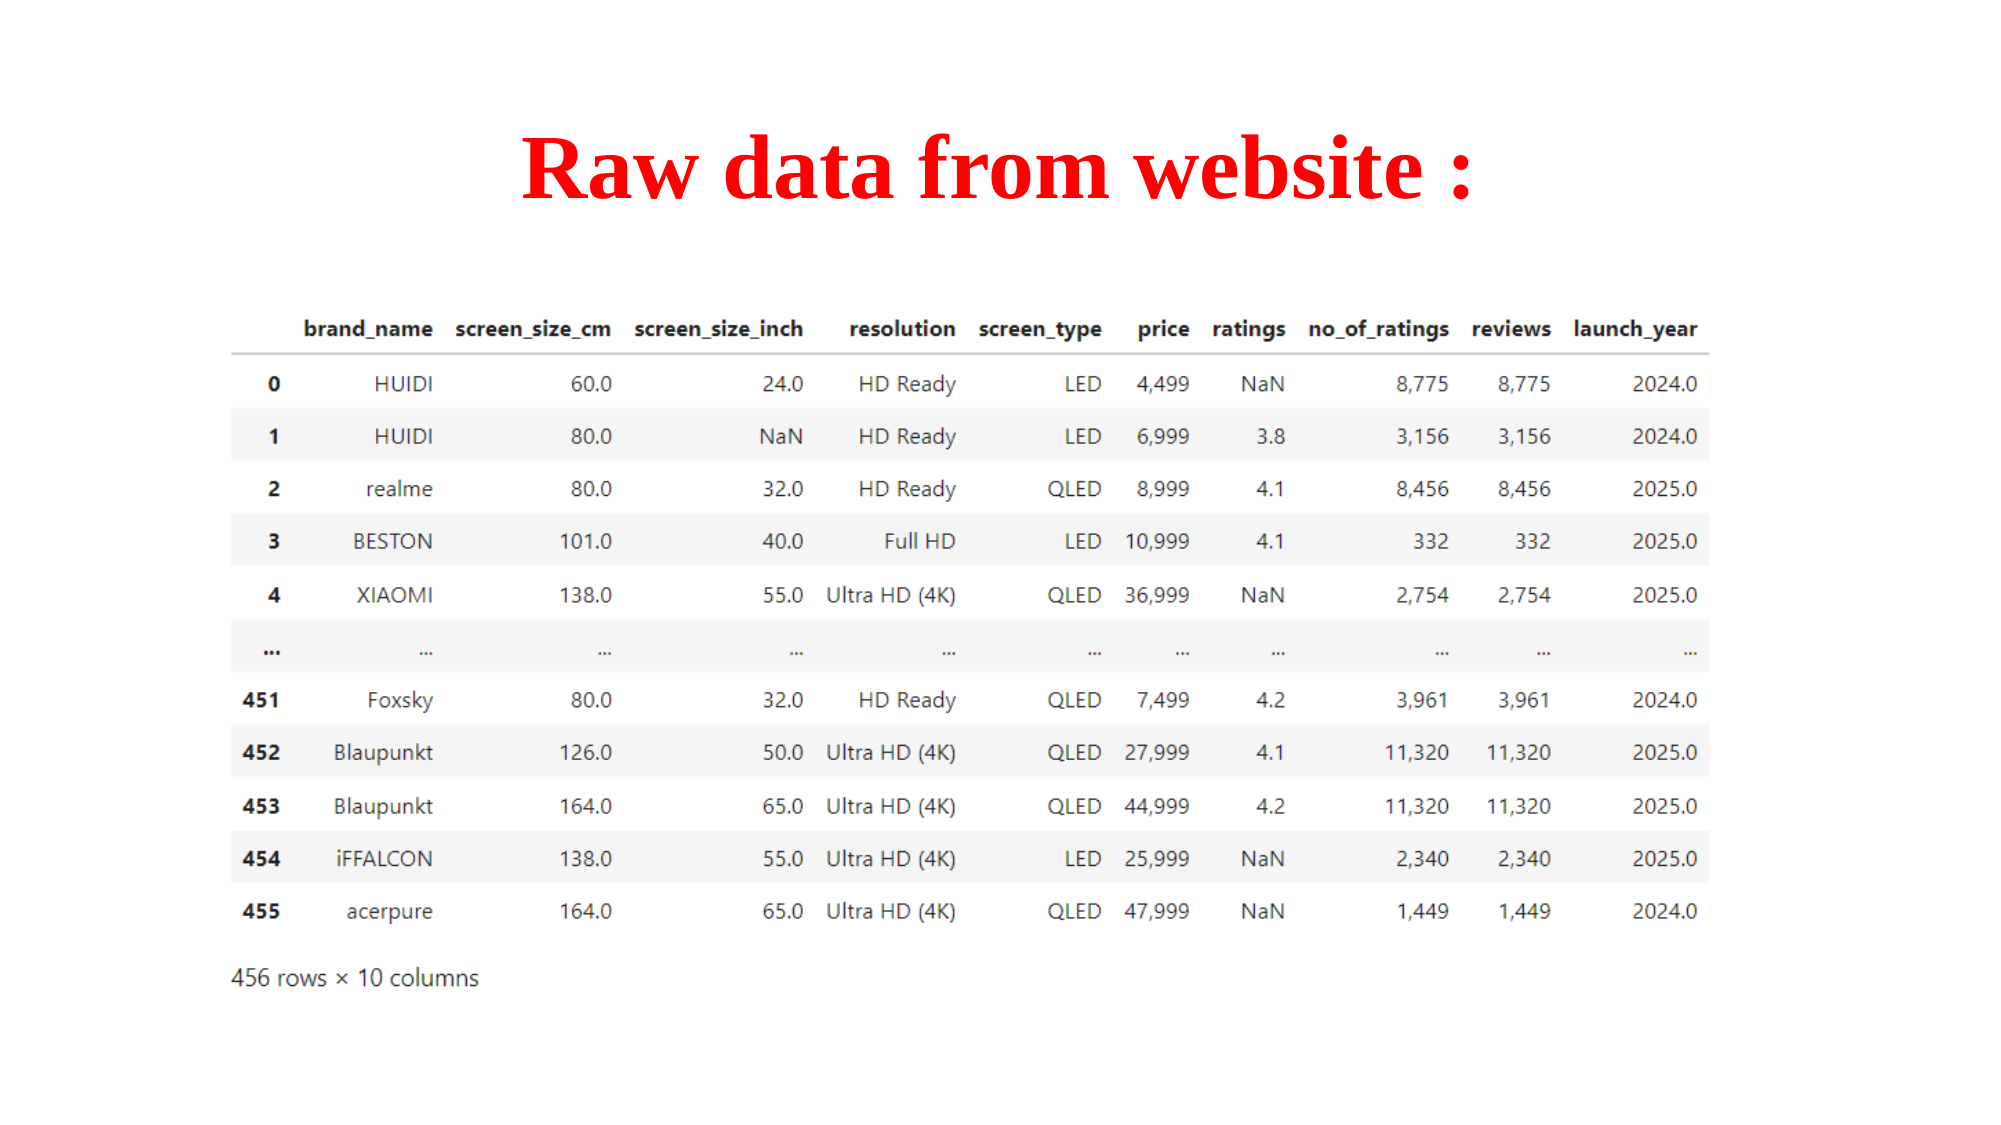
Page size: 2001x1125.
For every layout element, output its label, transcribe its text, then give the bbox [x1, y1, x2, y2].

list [226, 299, 1774, 1014]
title Raw data from website : [137, 59, 1863, 278]
